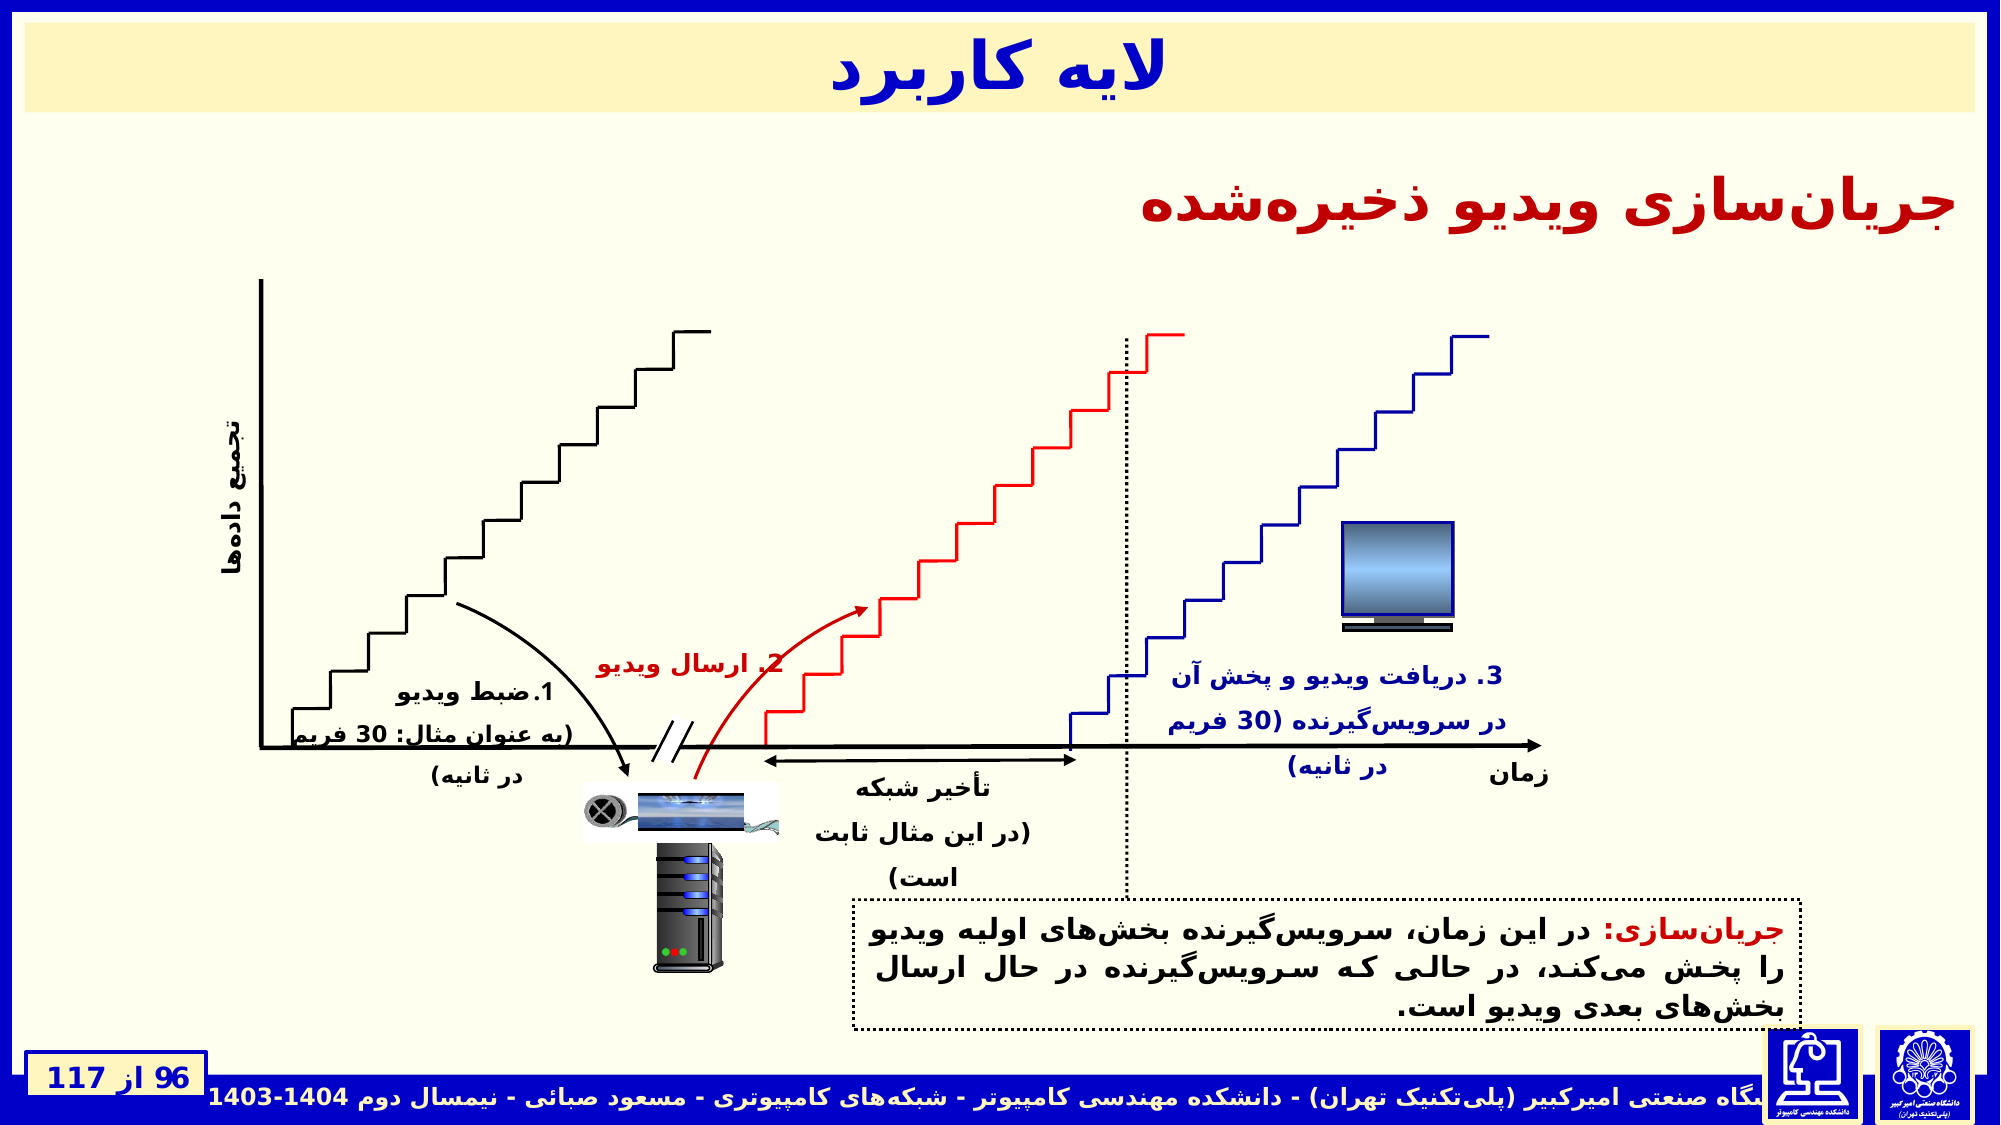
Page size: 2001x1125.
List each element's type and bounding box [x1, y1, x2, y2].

text_box [292, 331, 712, 747]
text_box [583, 782, 764, 843]
text_box [604, 607, 853, 780]
text_box [653, 843, 724, 973]
text_box [853, 338, 1801, 993]
text_box [652, 716, 694, 764]
text_box [764, 753, 1077, 852]
text_box [765, 334, 1529, 751]
text_box [0, 0, 2000, 1125]
text_box [268, 603, 604, 777]
